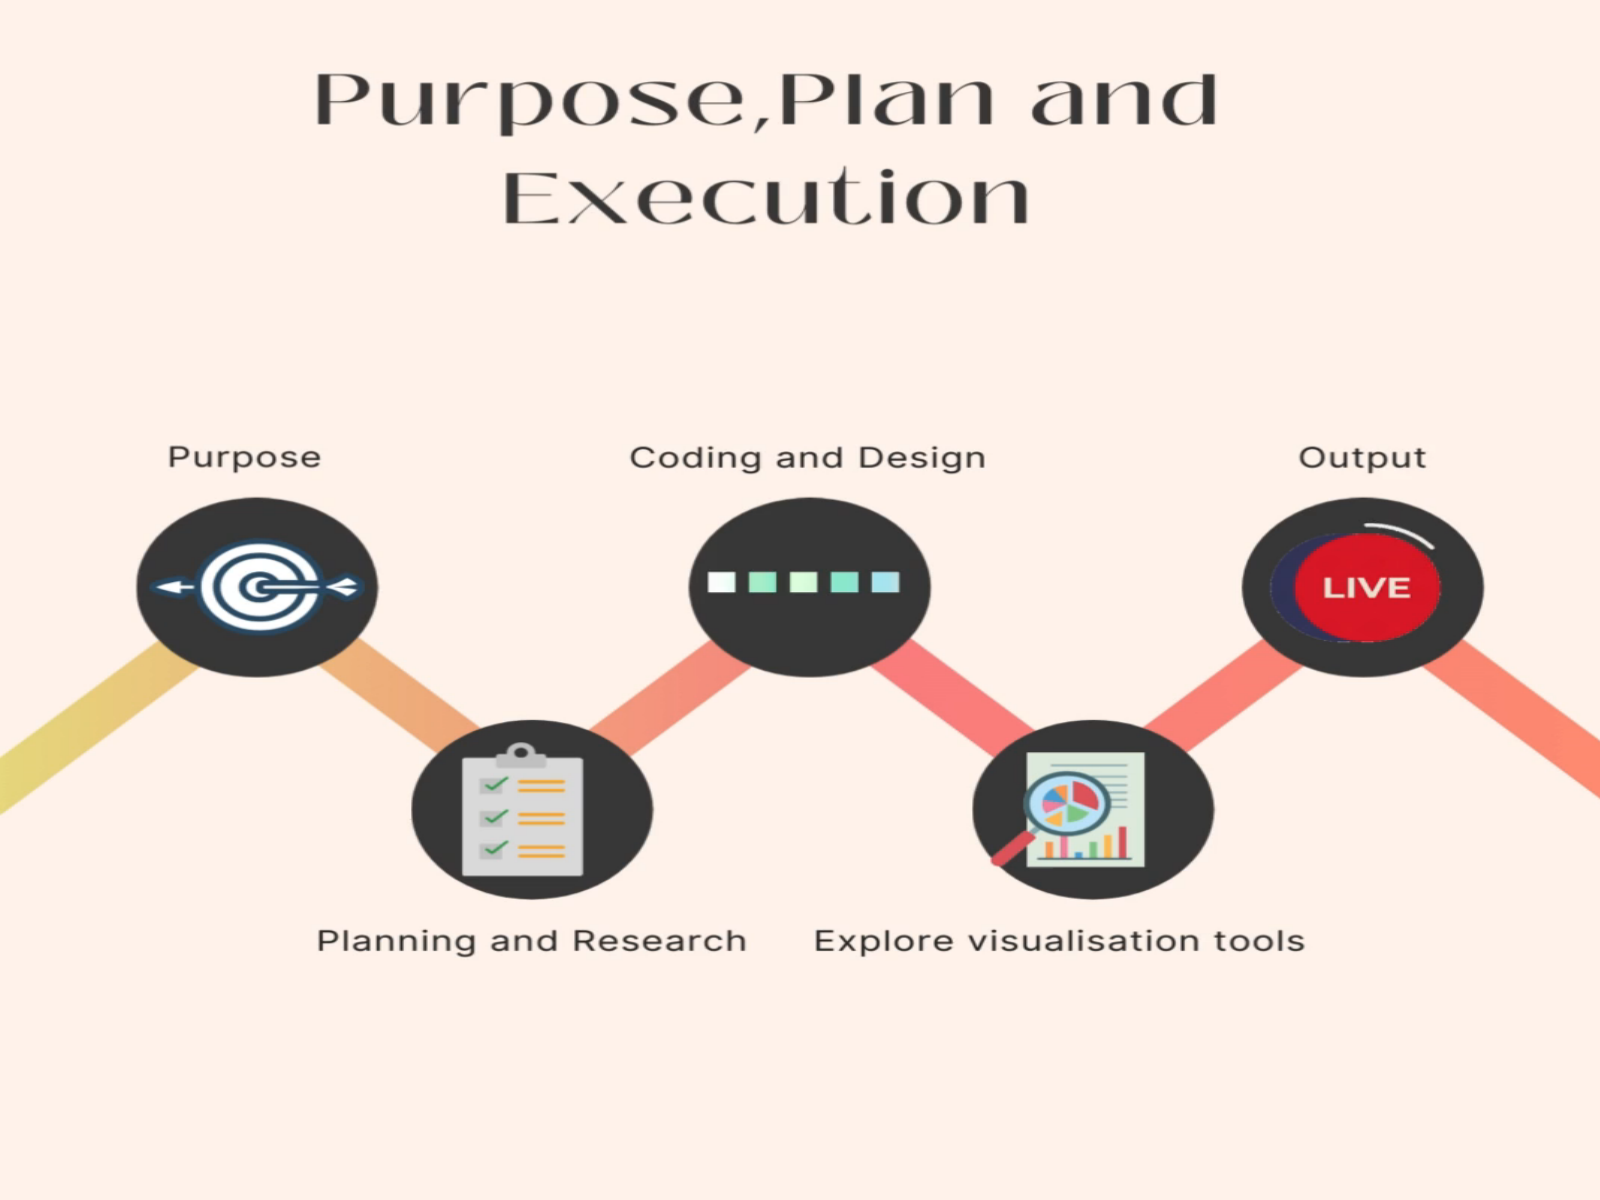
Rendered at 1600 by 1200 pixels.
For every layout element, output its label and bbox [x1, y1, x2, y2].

text_box [0, 0, 1600, 1200]
